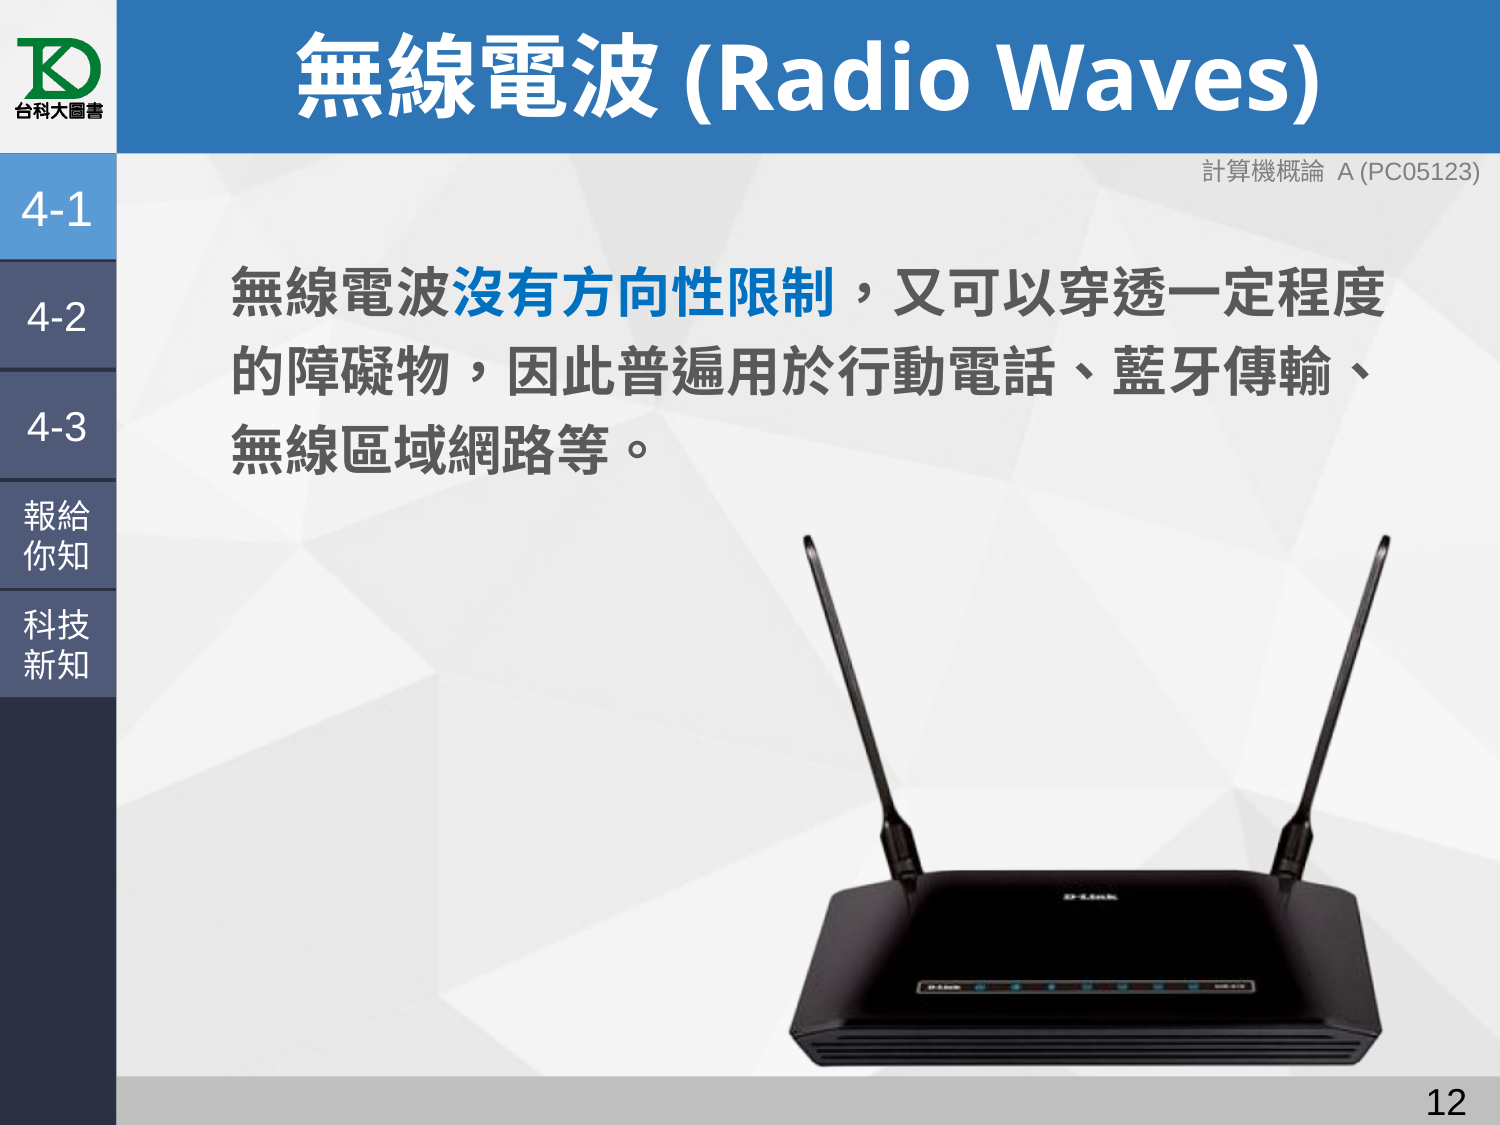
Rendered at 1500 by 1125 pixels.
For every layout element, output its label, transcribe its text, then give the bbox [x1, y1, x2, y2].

picture [117, 158, 1500, 1076]
text_box 報給 你知 [0, 481, 117, 589]
text_box 科技 新知 [0, 590, 117, 698]
title 無線電波(Radio Waves) [116, 4, 1500, 158]
text_box 4-2 [0, 261, 117, 369]
list 無線電波沒有方向性限制，又可以穿透一定程度的障礙物，因此普遍用於行動電話、藍牙傳輸、無線區域網路等。 [215, 236, 1403, 1125]
slide_number 11 [1323, 1070, 1482, 1125]
text_box 4-3 [0, 371, 117, 479]
text_box 4-1 [0, 153, 117, 261]
picture [0, 0, 116, 153]
